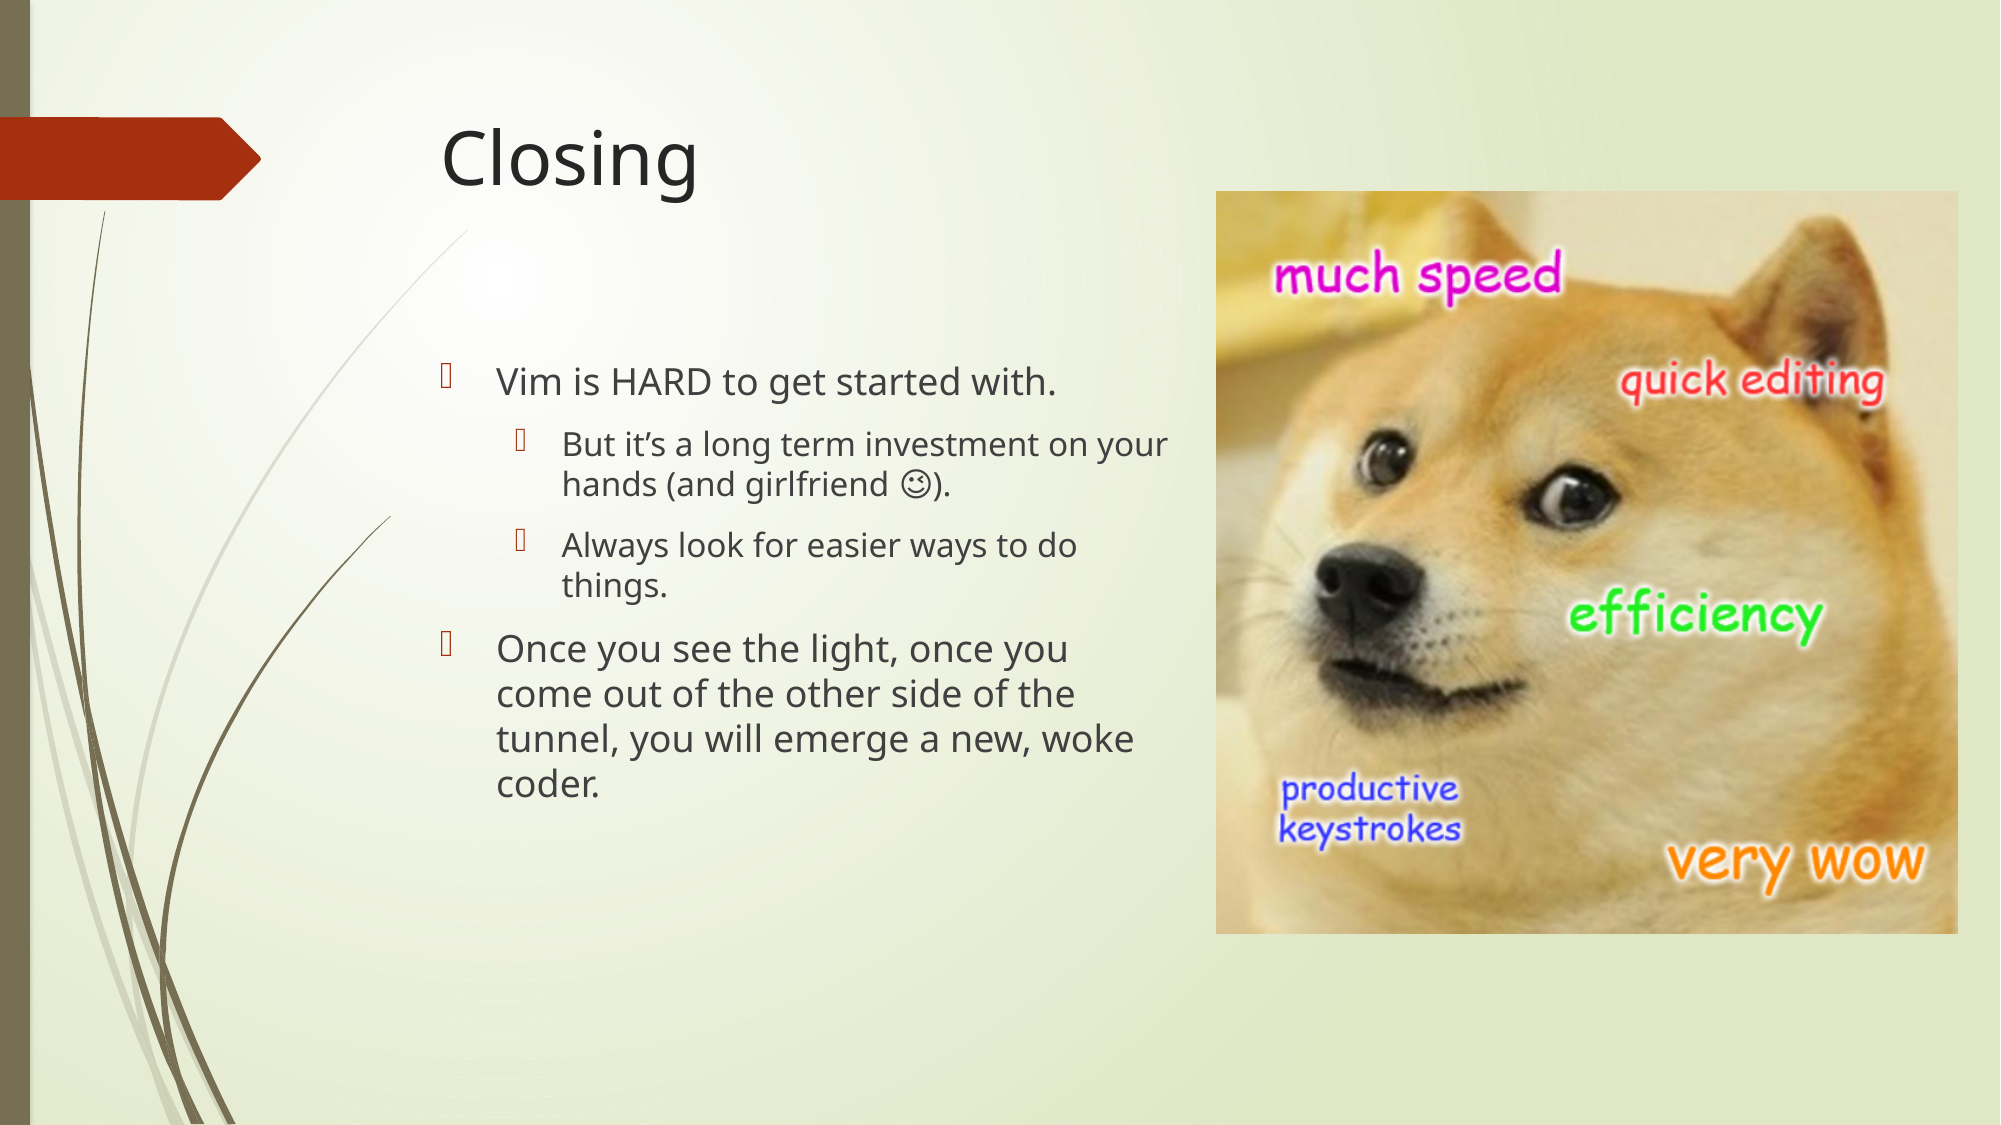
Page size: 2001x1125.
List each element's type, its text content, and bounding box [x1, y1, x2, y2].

picture [1216, 191, 1959, 934]
title Closing [425, 102, 1888, 313]
list Vim is HARD to get started with. But it’s a long term investment on your hands (and girlfriend 😉). Always look for easier ways to do things. Once you see the light, once you come out of the other side of the tunnel, you will emerge a new, woke coder. [424, 350, 1189, 970]
